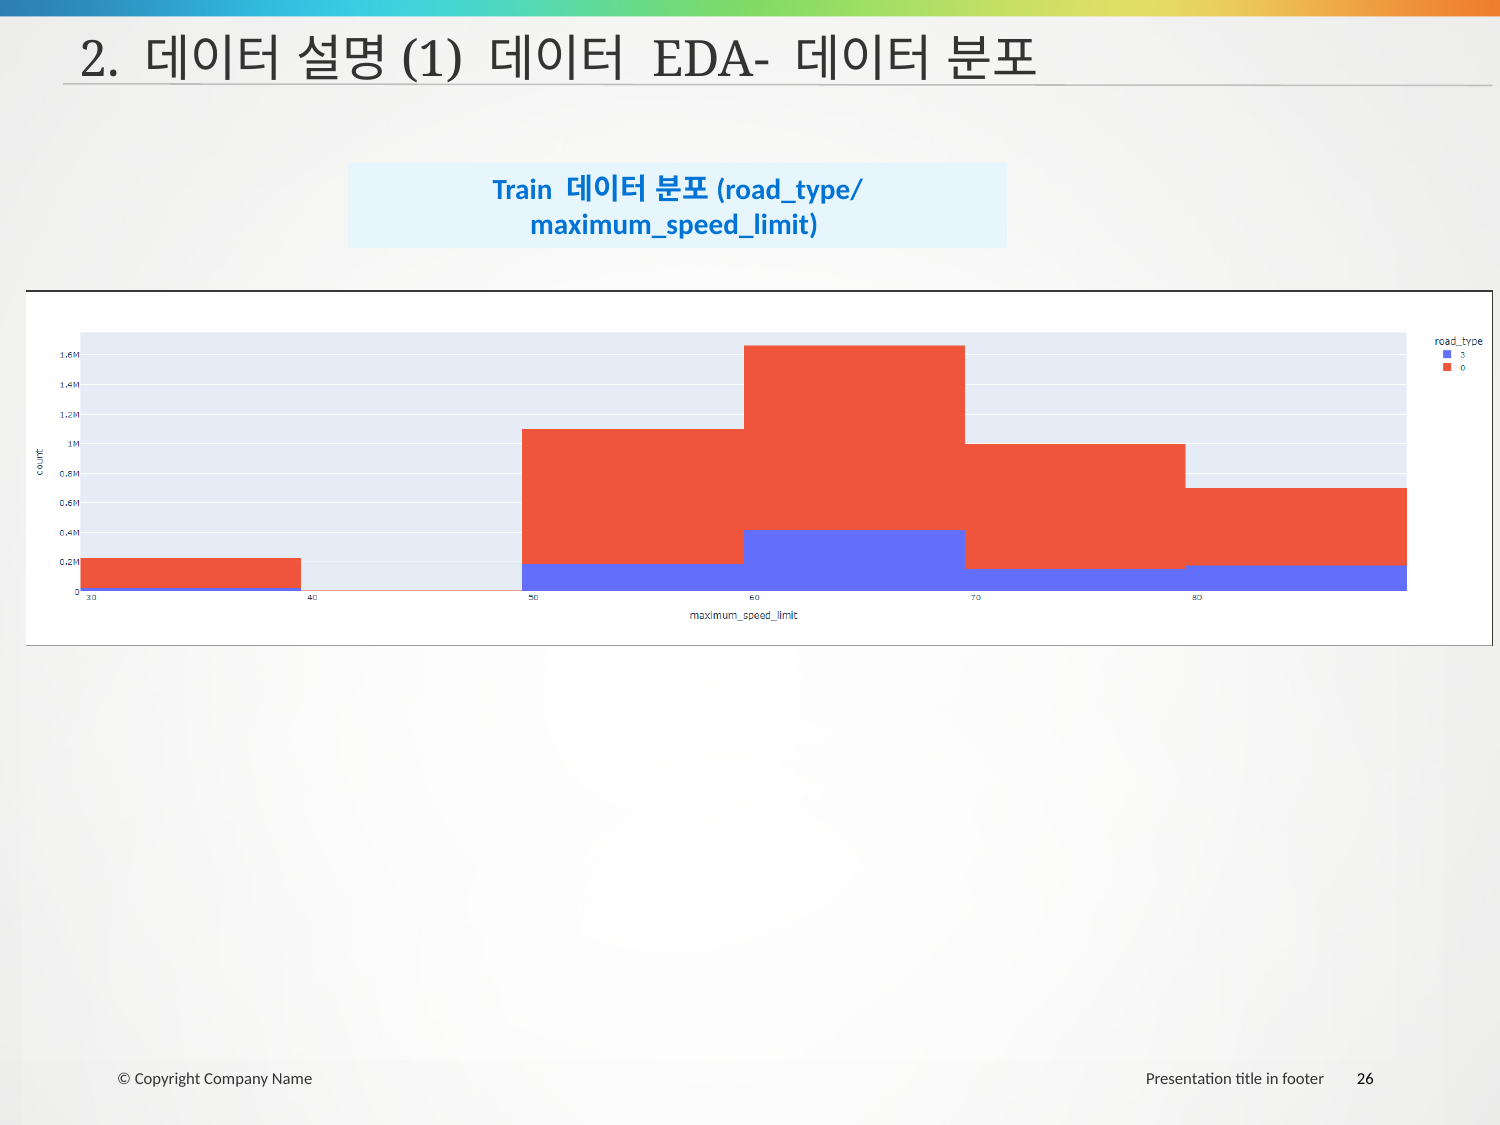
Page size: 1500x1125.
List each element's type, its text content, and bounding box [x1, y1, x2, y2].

text_box 2. 데이터 설명(1) 데이터 EDA- 데이터 분포 [64, 19, 1368, 82]
picture [0, 0, 1500, 1125]
text_box Train 데이터 분포(road_type/maximum_speed_limit) [348, 162, 1007, 248]
